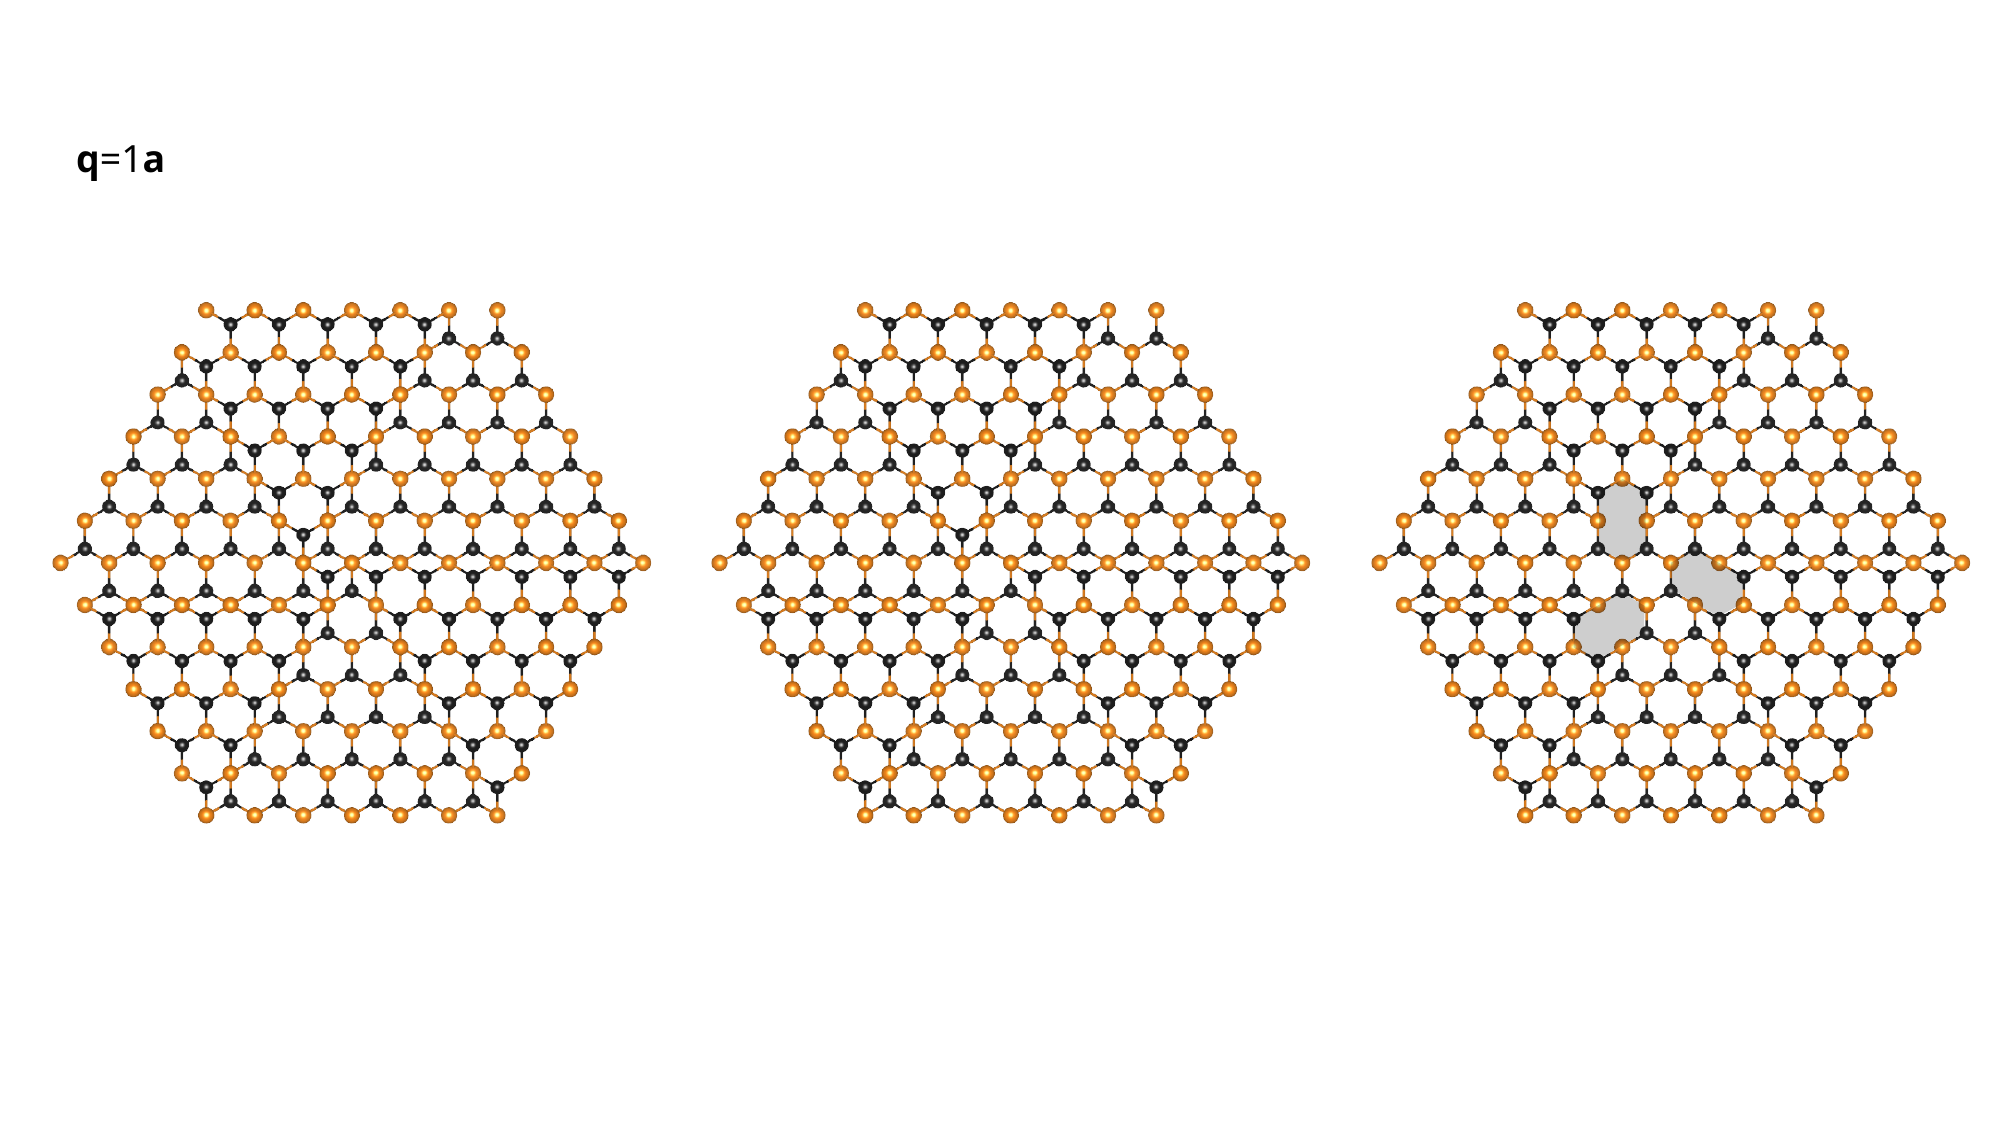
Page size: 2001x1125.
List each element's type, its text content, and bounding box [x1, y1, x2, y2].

picture [0, 296, 2000, 829]
text_box q=1a [61, 127, 331, 188]
